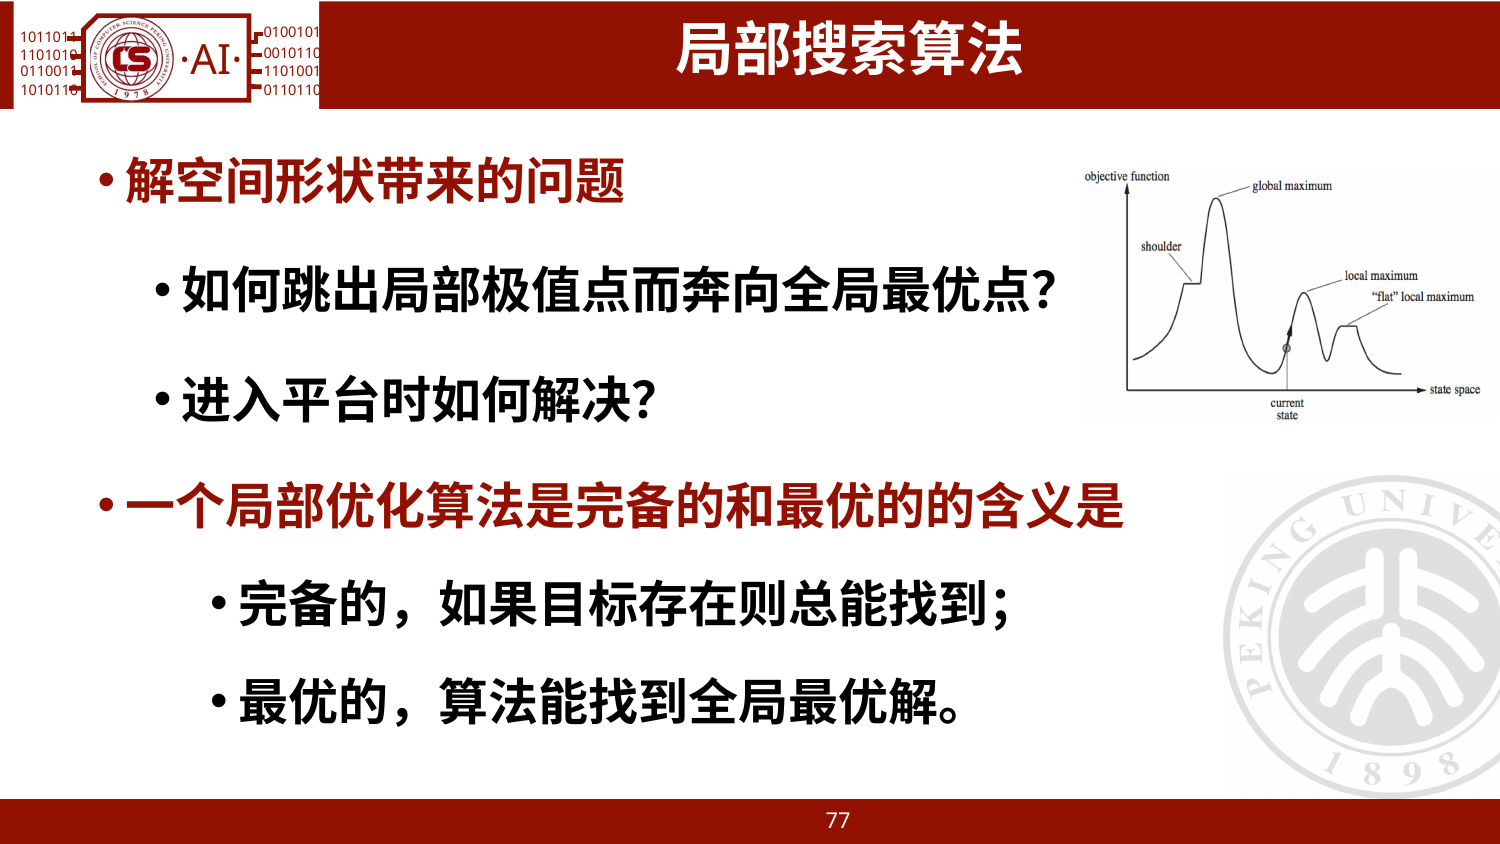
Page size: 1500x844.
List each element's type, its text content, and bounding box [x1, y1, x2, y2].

title 局部搜索算法 [319, 19, 1382, 84]
list 解空间形状带来的问题 如何跳出局部极值点而奔向全局最优点？ 进入平台时如何解决？ 一个局部优化算法是完备的和最优的的含义是 完备的，如果目标存在则总能找到； 最优的，算法能找到全局最优解。 [82, 111, 1480, 769]
slide_number 77 [634, 799, 866, 844]
picture [88, 15, 175, 103]
picture [1079, 166, 1500, 422]
